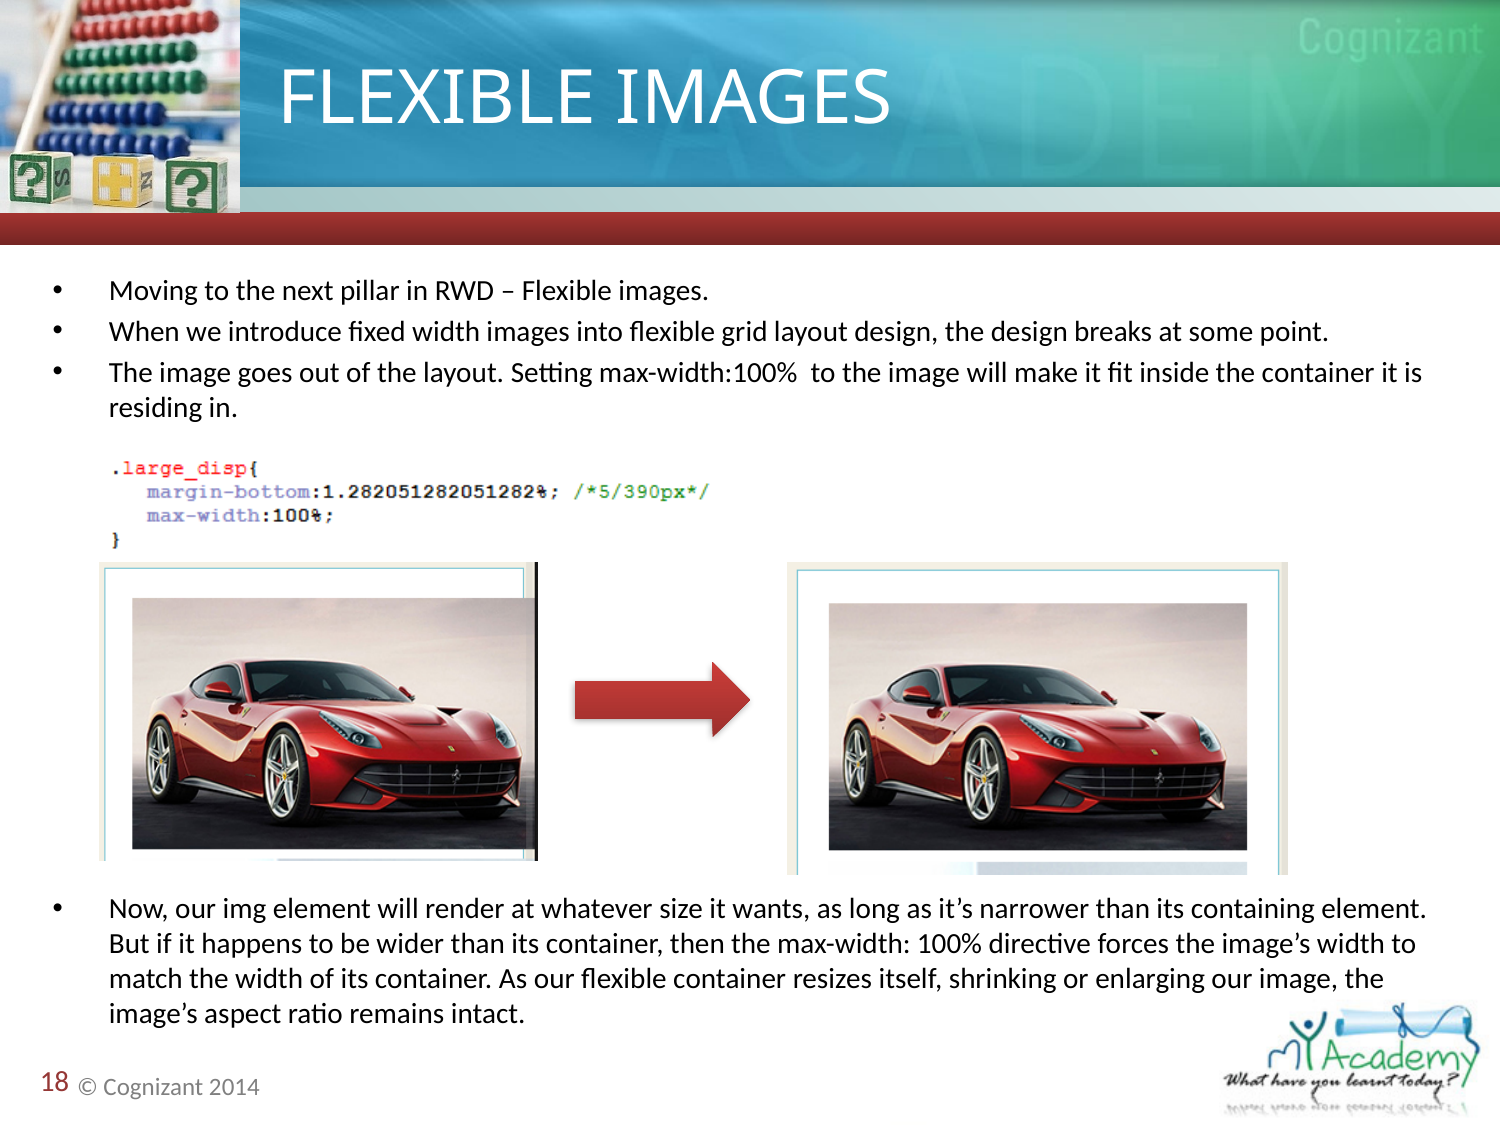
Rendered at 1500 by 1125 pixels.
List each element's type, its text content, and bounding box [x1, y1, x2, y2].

slide_number 18 [24, 1054, 100, 1100]
title FLEXIBLE IMAGES [262, 0, 1500, 188]
picture [0, 245, 1500, 1125]
list Moving to the next pillar in RWD – Flexible images. When we introduce fixed width images into flexible grid layout design, the design breaks at some point. The image goes out of the layout. Setting max-width:100% to the image will make it fit inside the container it is residing in. Now, our img element will render at whatever size it wants, as long as it’s narrower than its containing element. But if it happens to be wider than its container, then the max-width: 100% directive forces the image’s width to match the width of its container. As our flexible container resizes itself, shrinking or enlarging our image, the image’s aspect ratio remains intact. [37, 263, 1463, 1026]
text_box [575, 662, 751, 738]
picture [0, 0, 262, 213]
